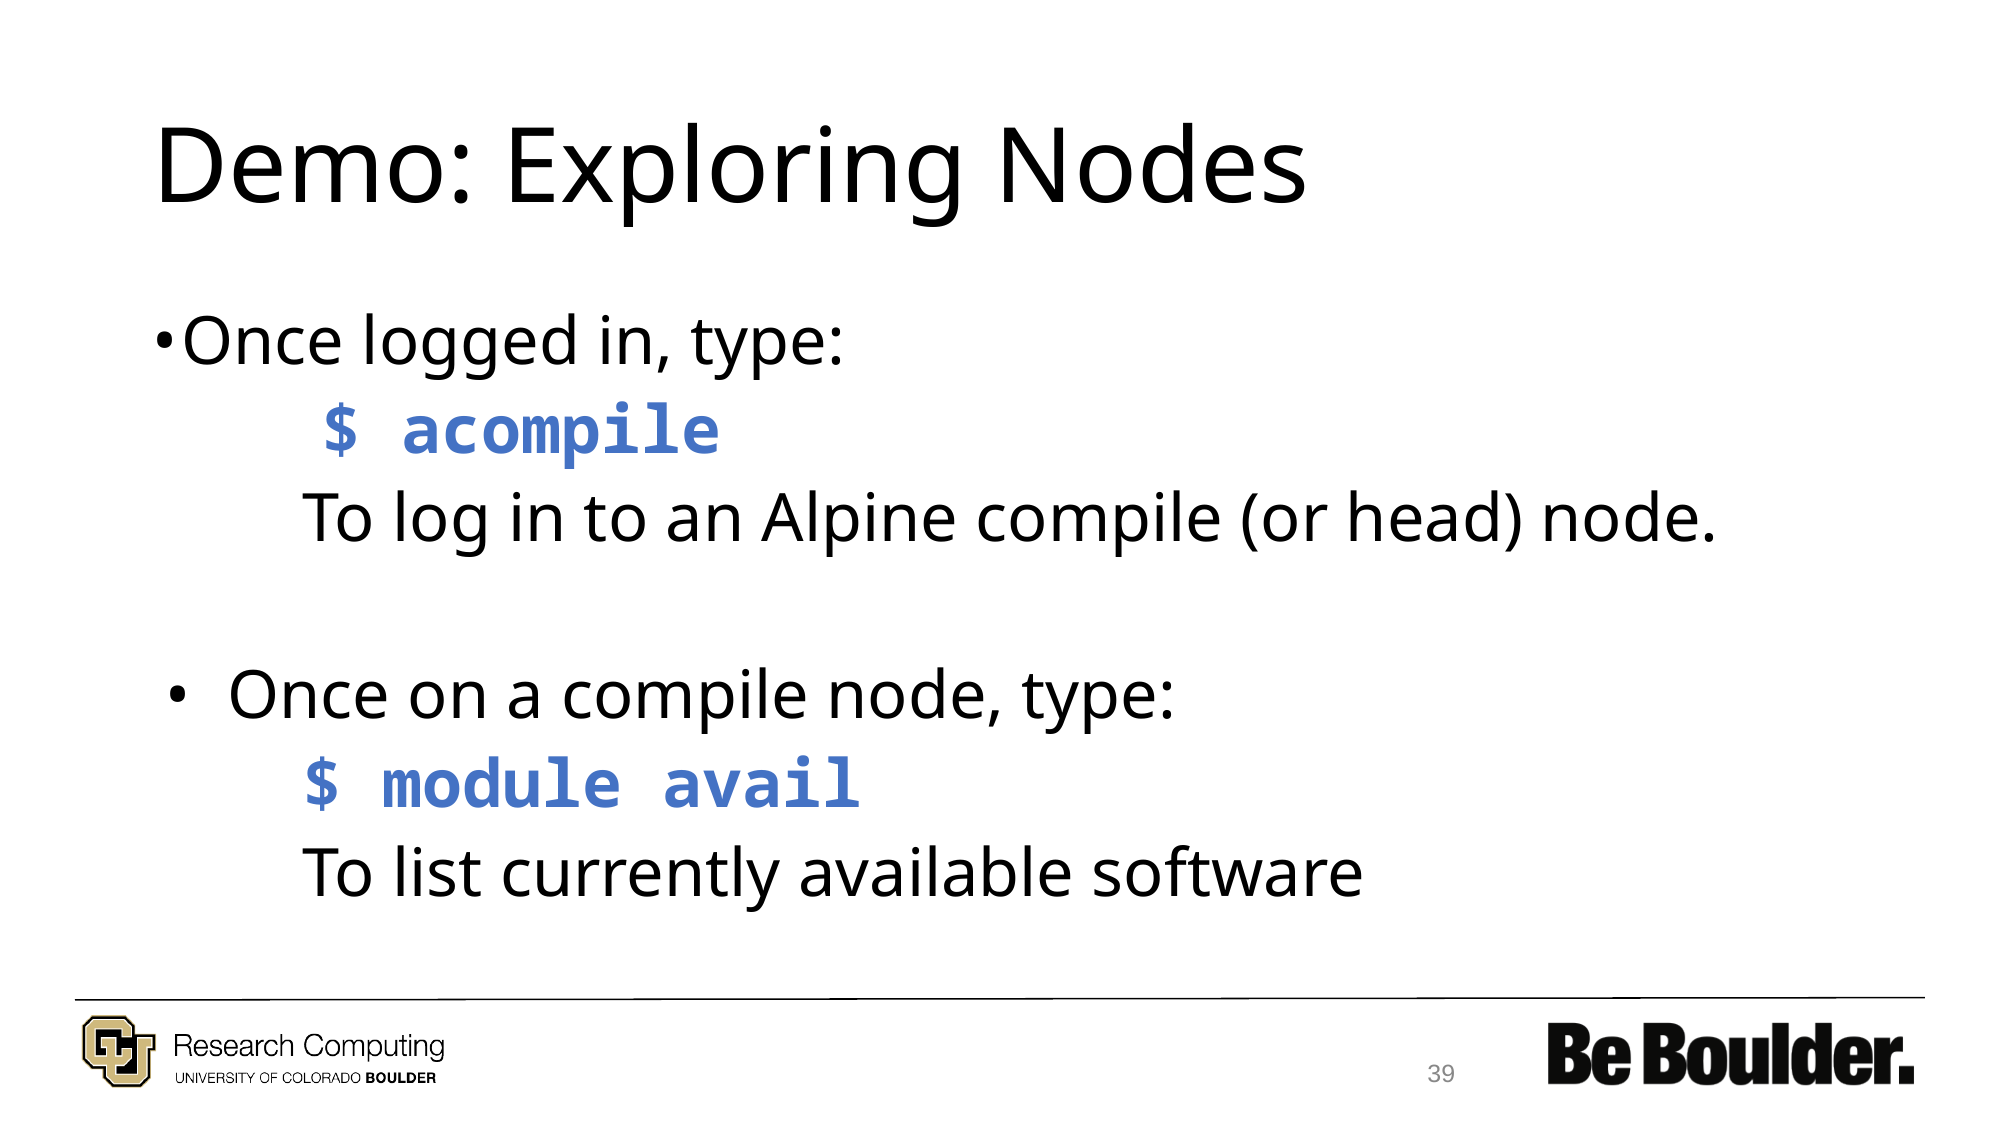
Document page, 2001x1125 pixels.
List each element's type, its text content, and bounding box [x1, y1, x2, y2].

slide_number 39 [1412, 1042, 1525, 1103]
list Once logged in, type: $ acompile To log in to an Alpine compile (or head) node. Once on a compile node, type: $ module avail To list currently available software [137, 299, 1863, 983]
title Demo: Exploring Nodes [137, 59, 1863, 278]
picture [1524, 1015, 1938, 1088]
picture [81, 1015, 444, 1088]
